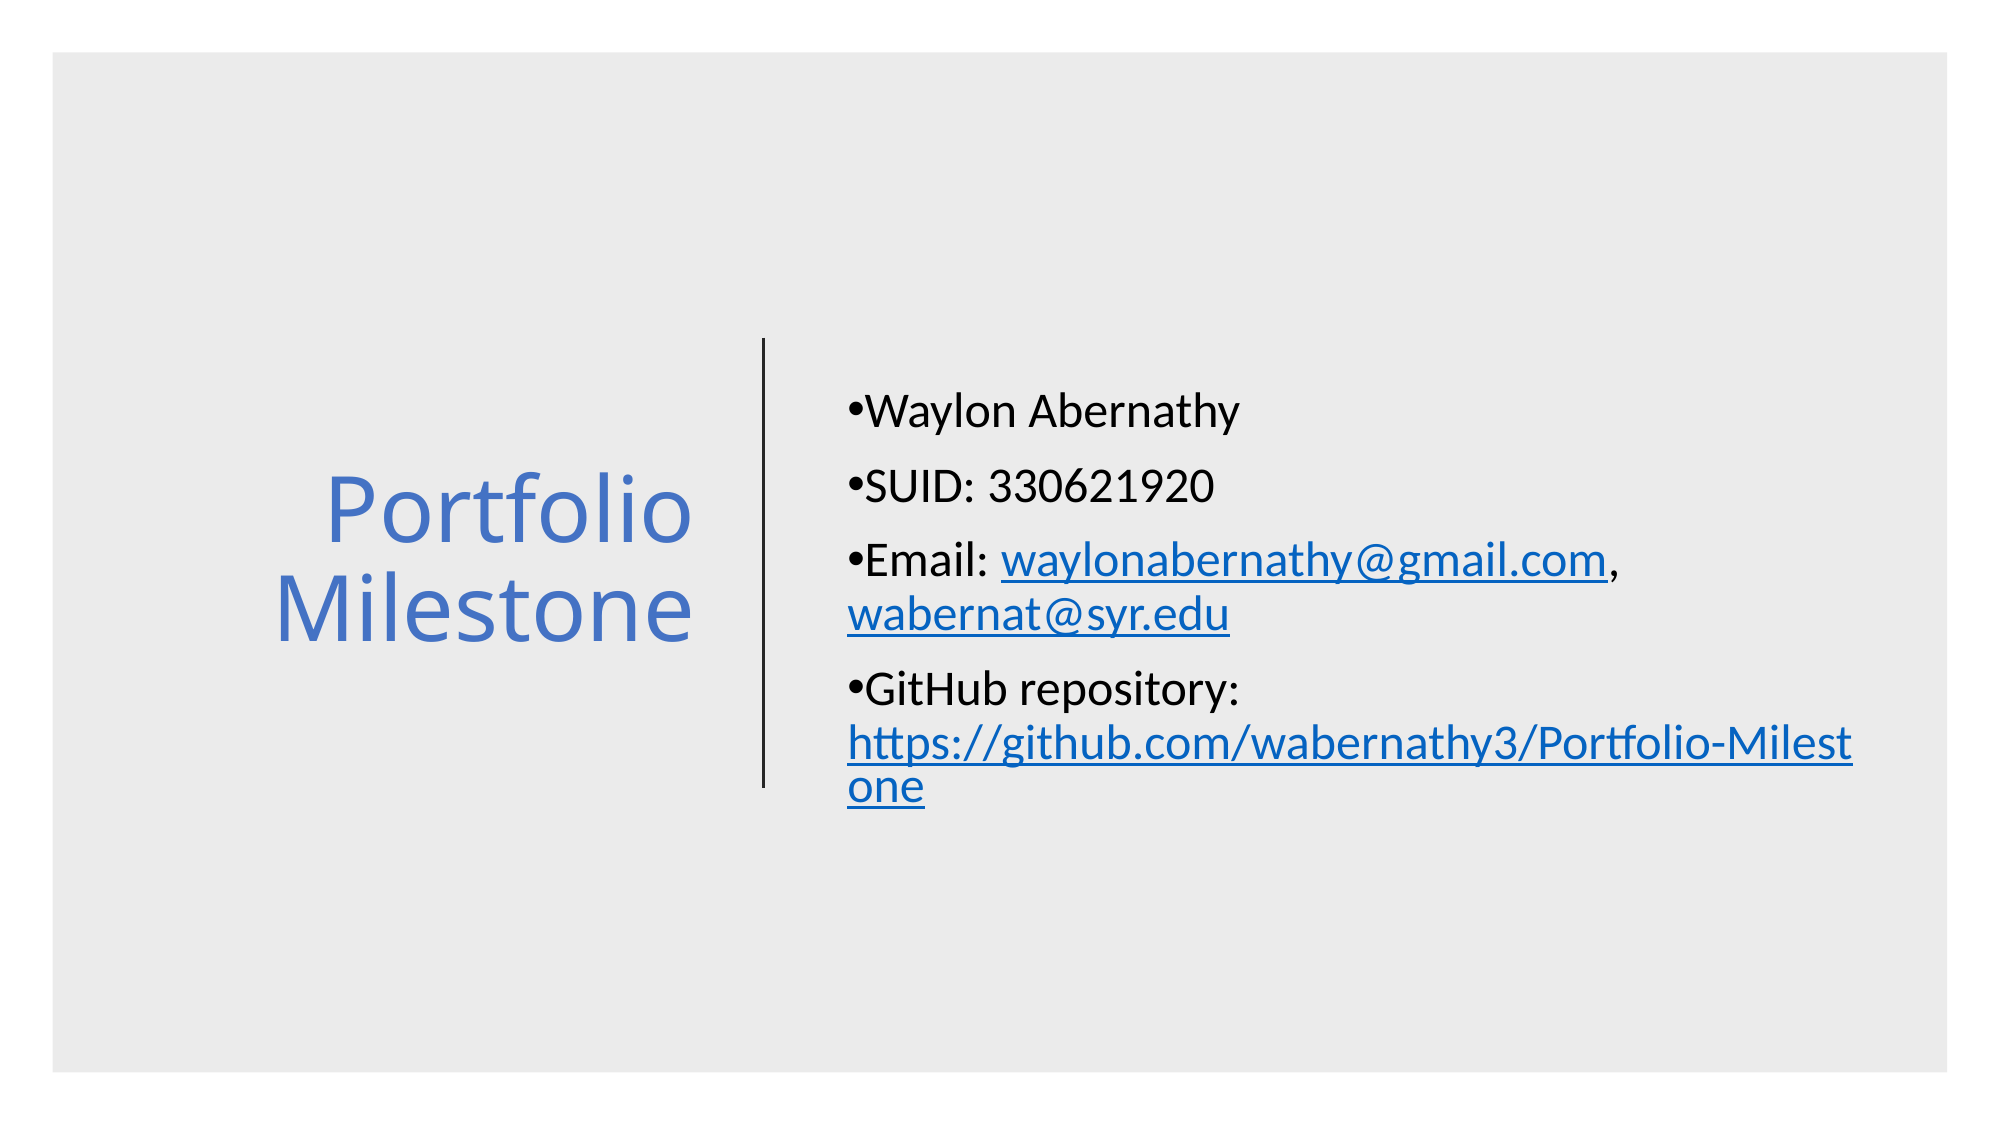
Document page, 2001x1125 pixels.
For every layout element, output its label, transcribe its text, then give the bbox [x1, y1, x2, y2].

text_box [52, 51, 1948, 1073]
subtitle Waylon Abernathy SUID: 330621920 Email: waylonabernathy@gmail.com, wabernat@syr.edu GitHub repository: https://github.com/wabernathy3/Portfolio-Milestone [832, 247, 1879, 1057]
title Portfolio Milestone [137, 158, 711, 967]
